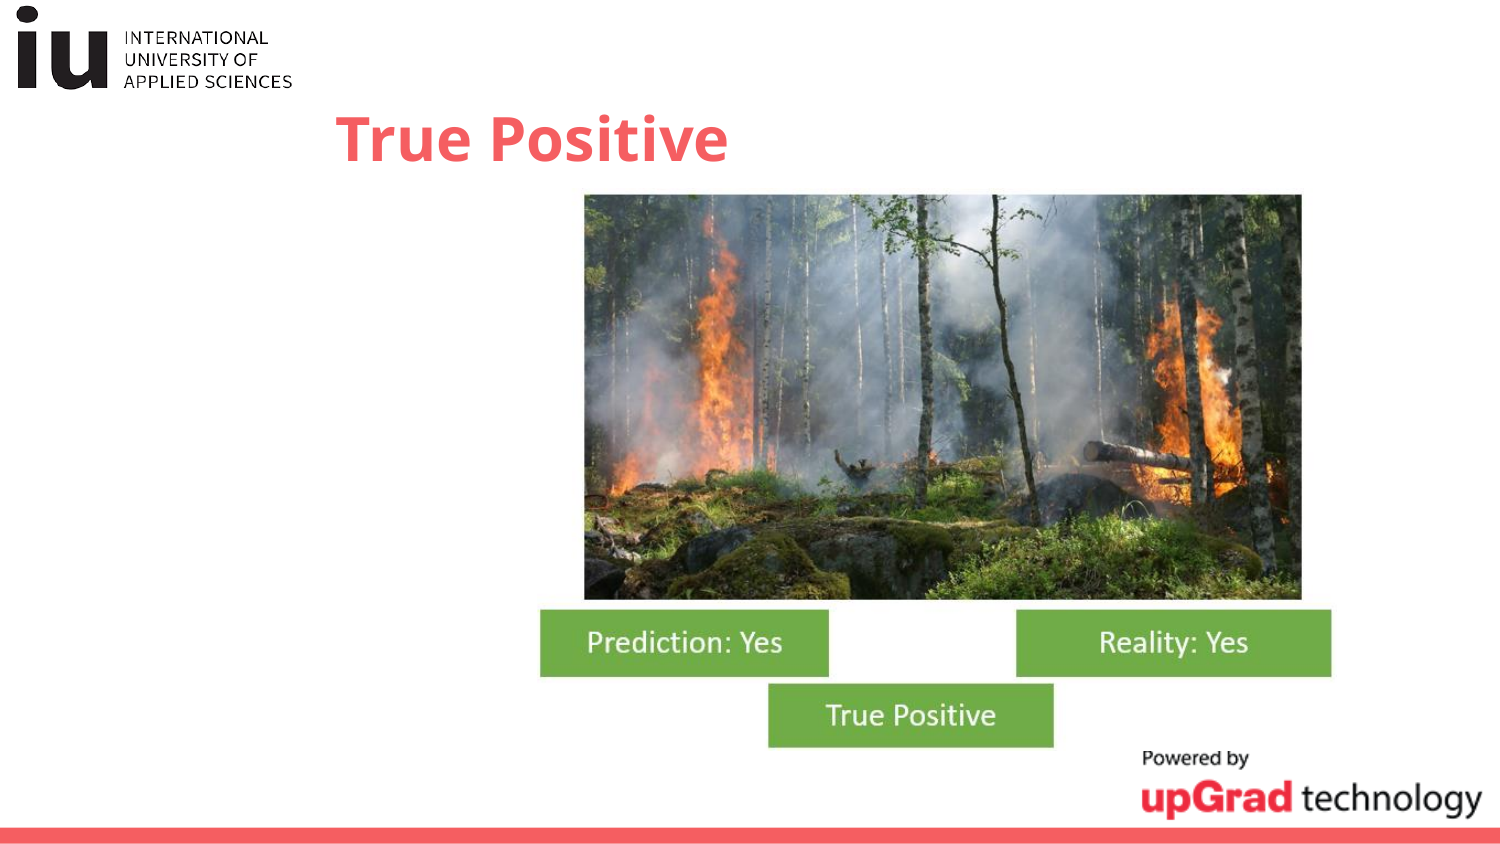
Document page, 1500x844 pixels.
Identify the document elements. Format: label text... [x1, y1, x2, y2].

title True Positive [320, 84, 1500, 189]
picture [12, 0, 296, 122]
picture [536, 188, 1500, 844]
